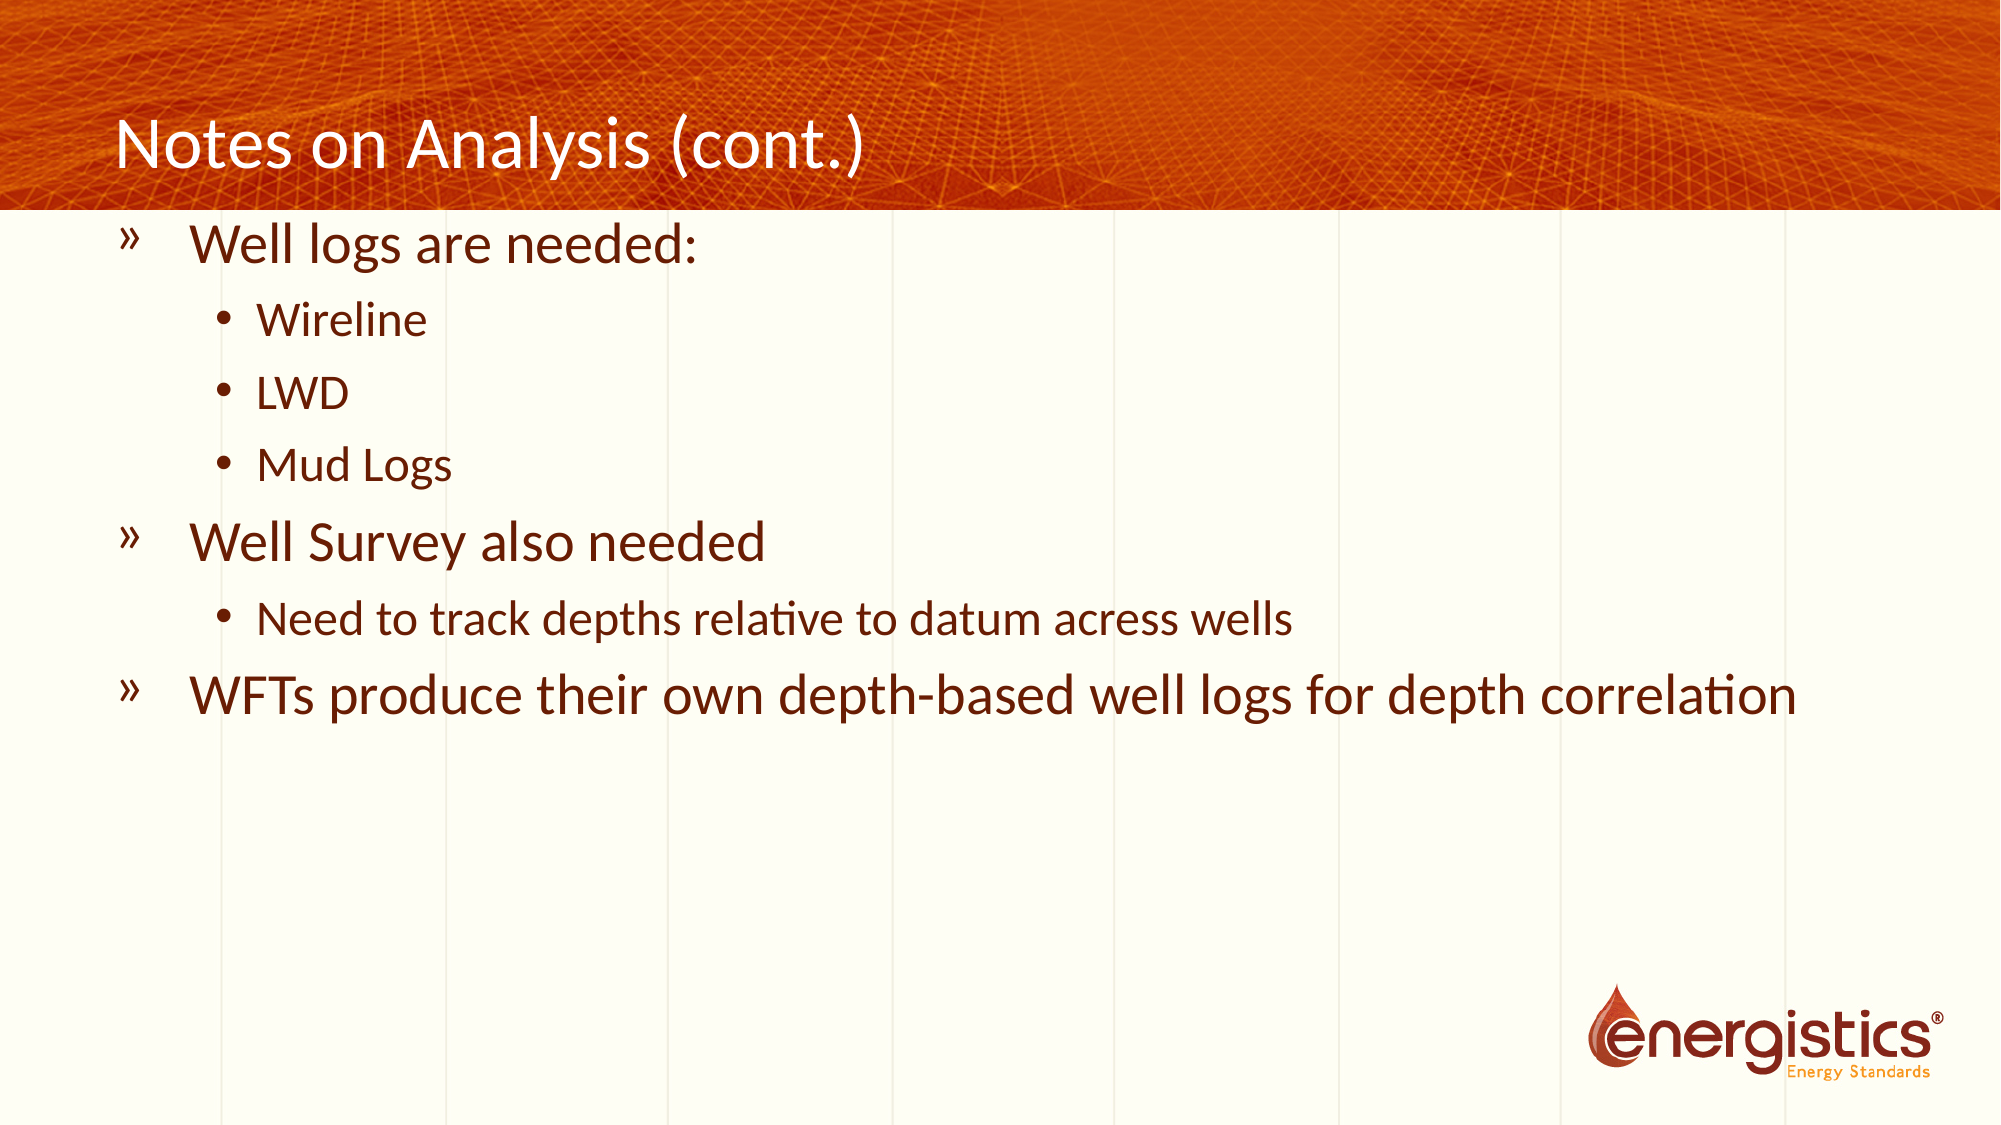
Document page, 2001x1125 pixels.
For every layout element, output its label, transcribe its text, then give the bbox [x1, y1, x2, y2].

title Notes on Analysis (cont.) [99, 45, 1900, 210]
list Well logs are needed: Wireline LWD Mud Logs Well Survey also needed Need to track depths relative to datum acress wells WFTs produce their own depth-based well logs for depth correlation [99, 210, 1929, 1097]
picture [0, 0, 2001, 1125]
